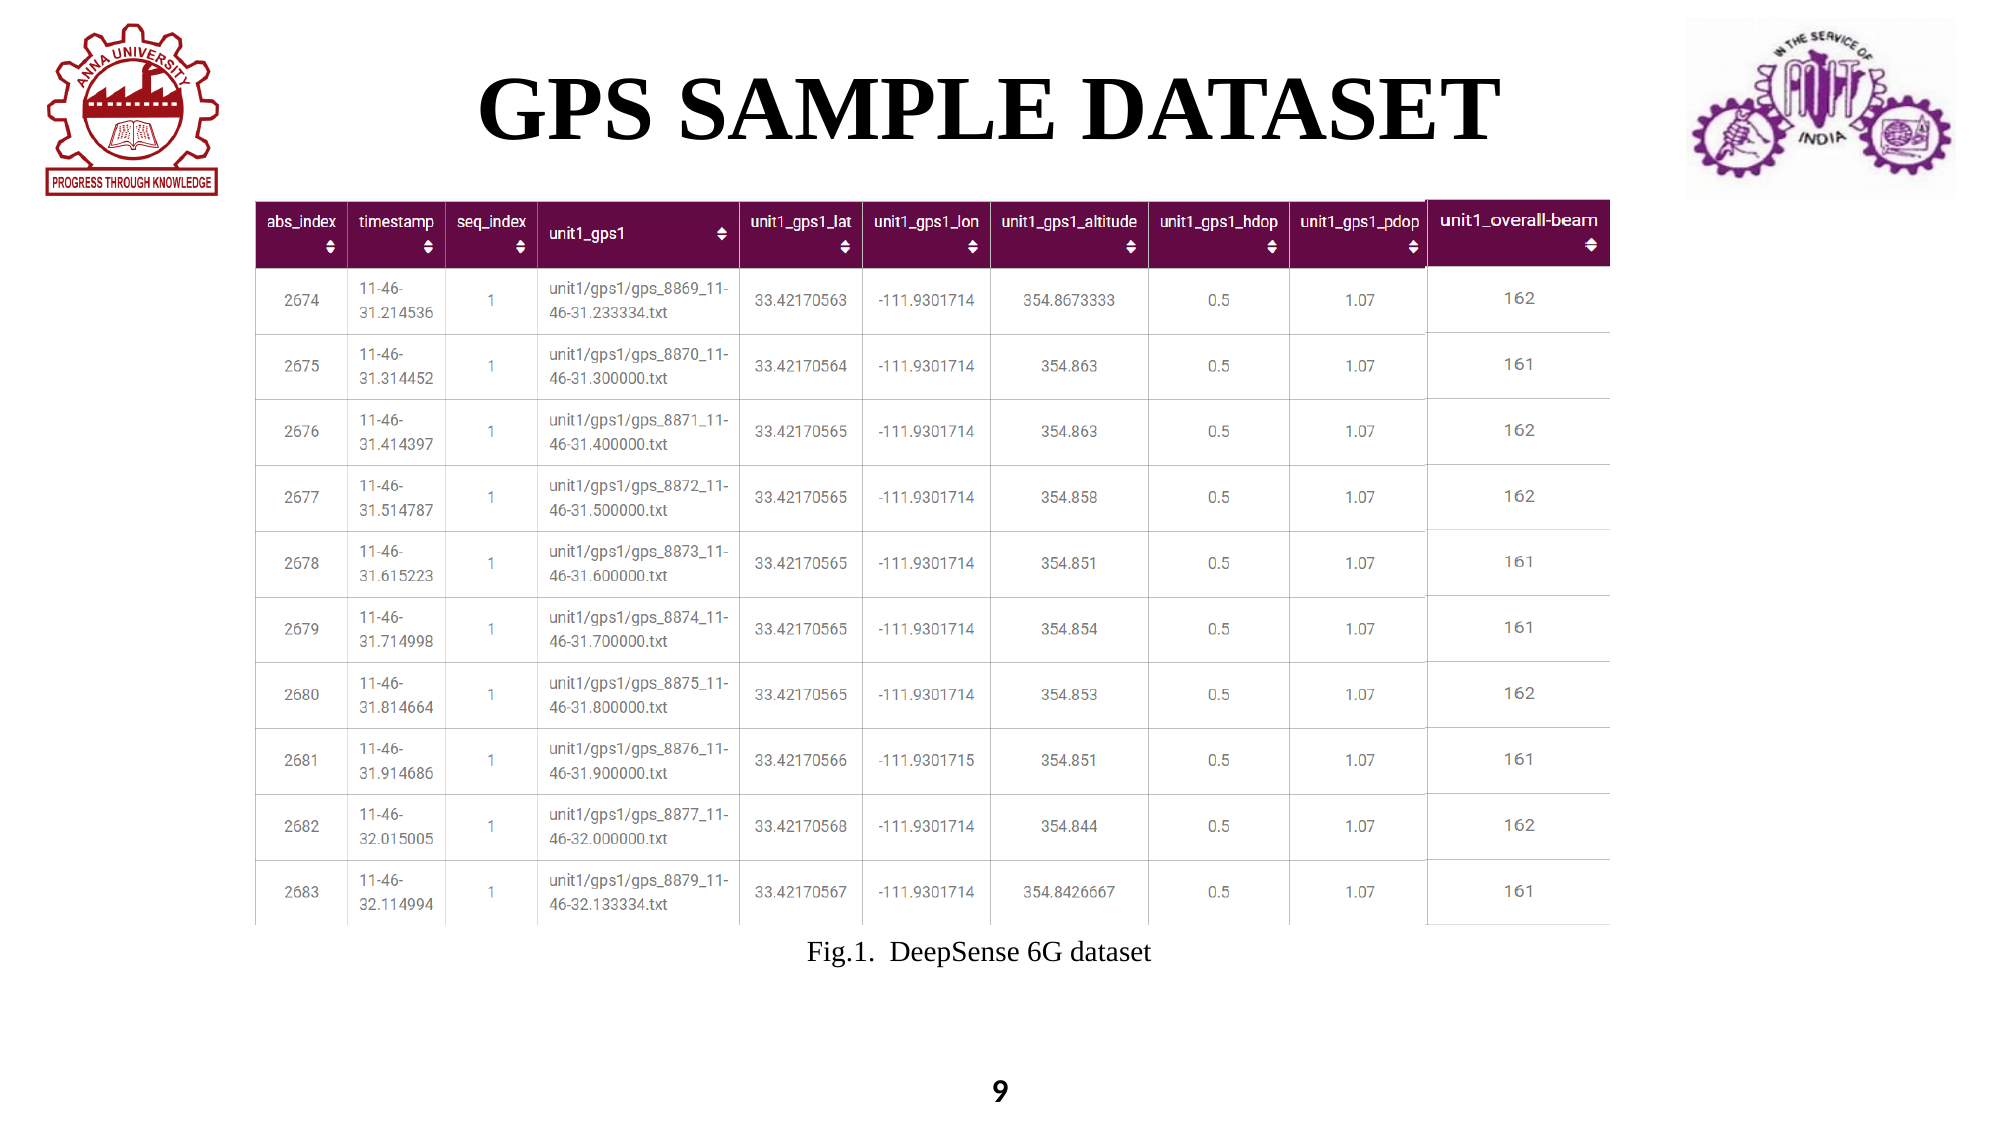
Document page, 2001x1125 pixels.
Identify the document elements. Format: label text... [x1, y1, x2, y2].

picture [44, 22, 220, 197]
slide_number 9 [0, 1052, 2000, 1125]
picture [255, 199, 1610, 926]
title GPS SAMPLE DATASET [0, 0, 2000, 219]
picture [1686, 17, 1956, 200]
text_box Fig.1. DeepSense 6G dataset [734, 926, 1225, 975]
